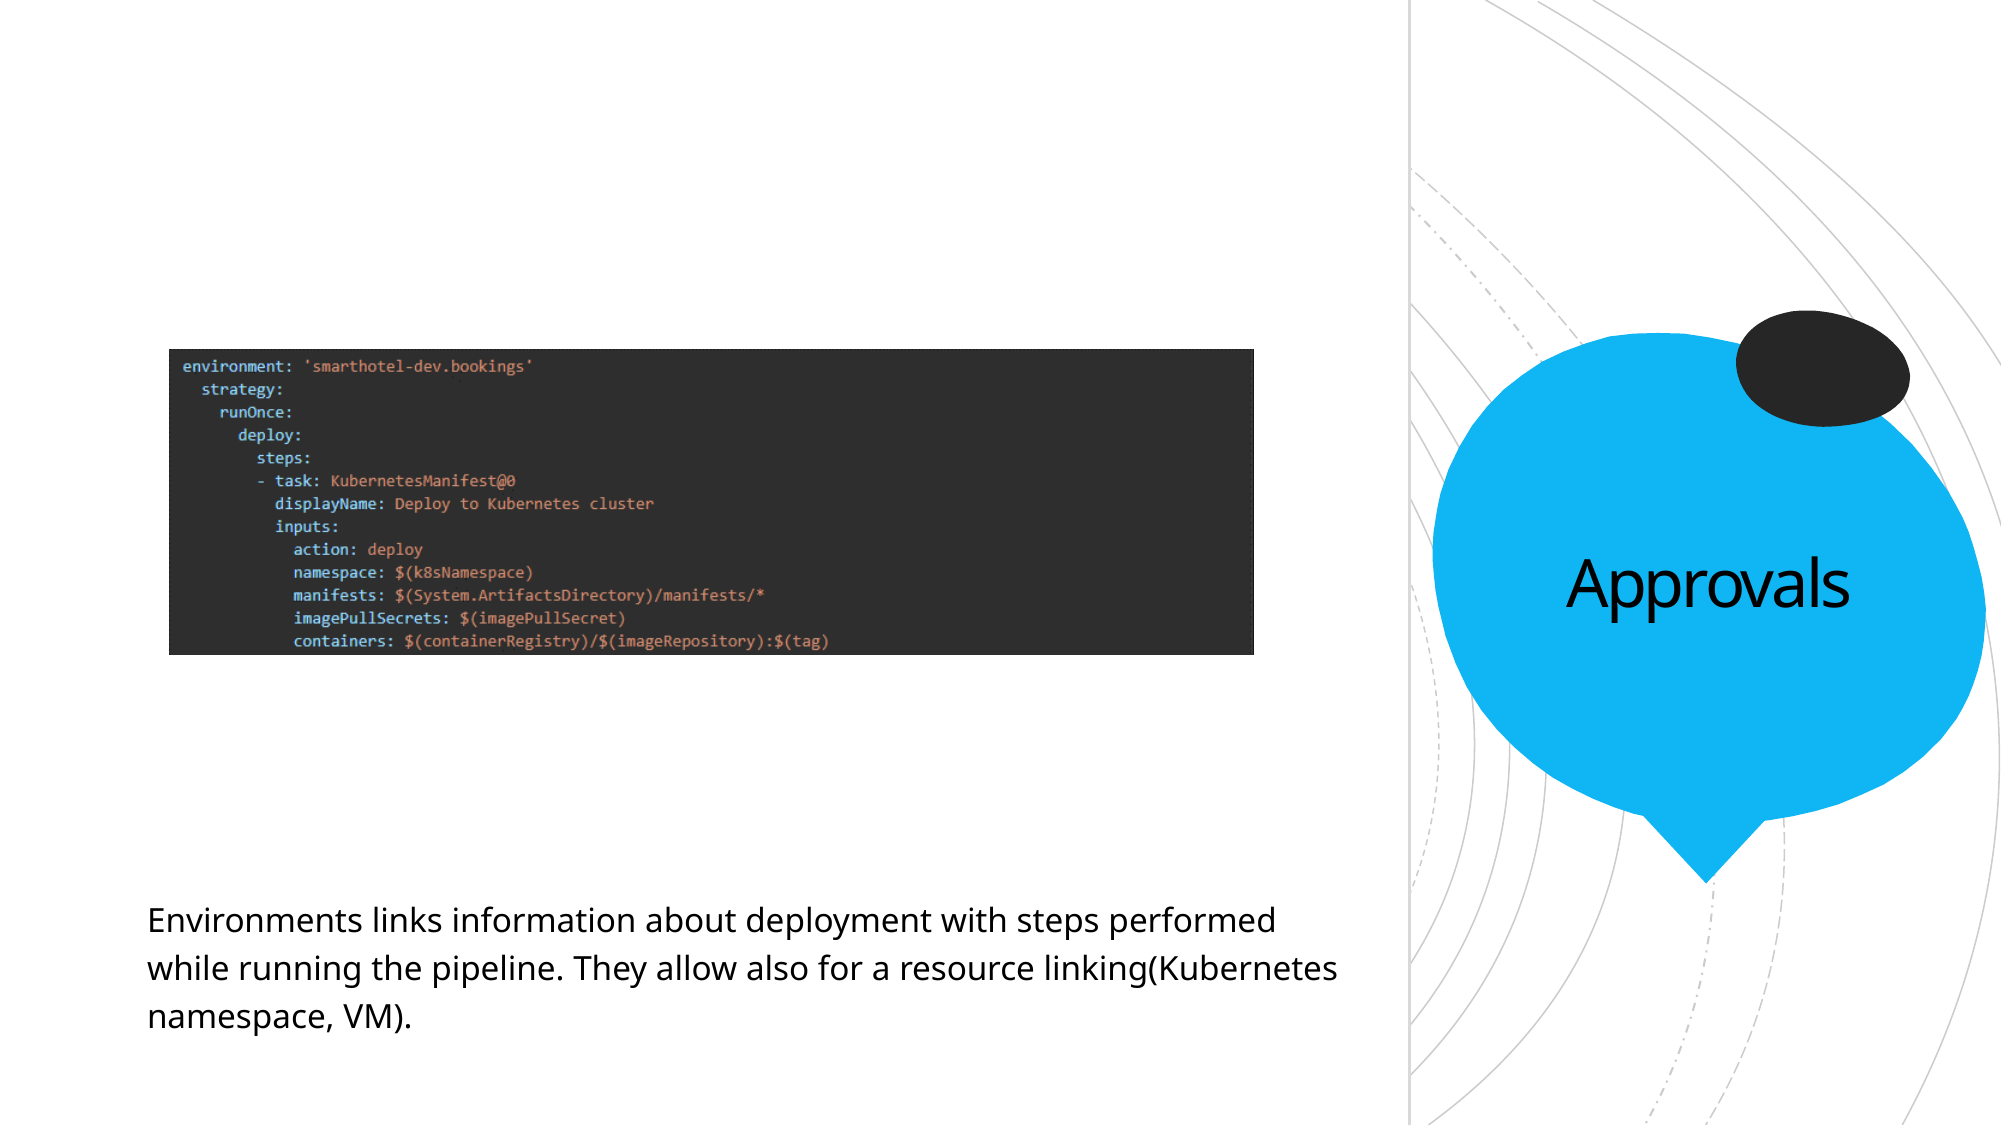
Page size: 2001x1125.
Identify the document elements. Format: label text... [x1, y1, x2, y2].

list Environments links information about deployment with steps performed while running the pipeline. They allow also for a resource linking(Kubernetes namespace, VM). [131, 883, 1362, 963]
picture [168, 349, 1255, 656]
title Approvals [1468, 385, 1951, 789]
